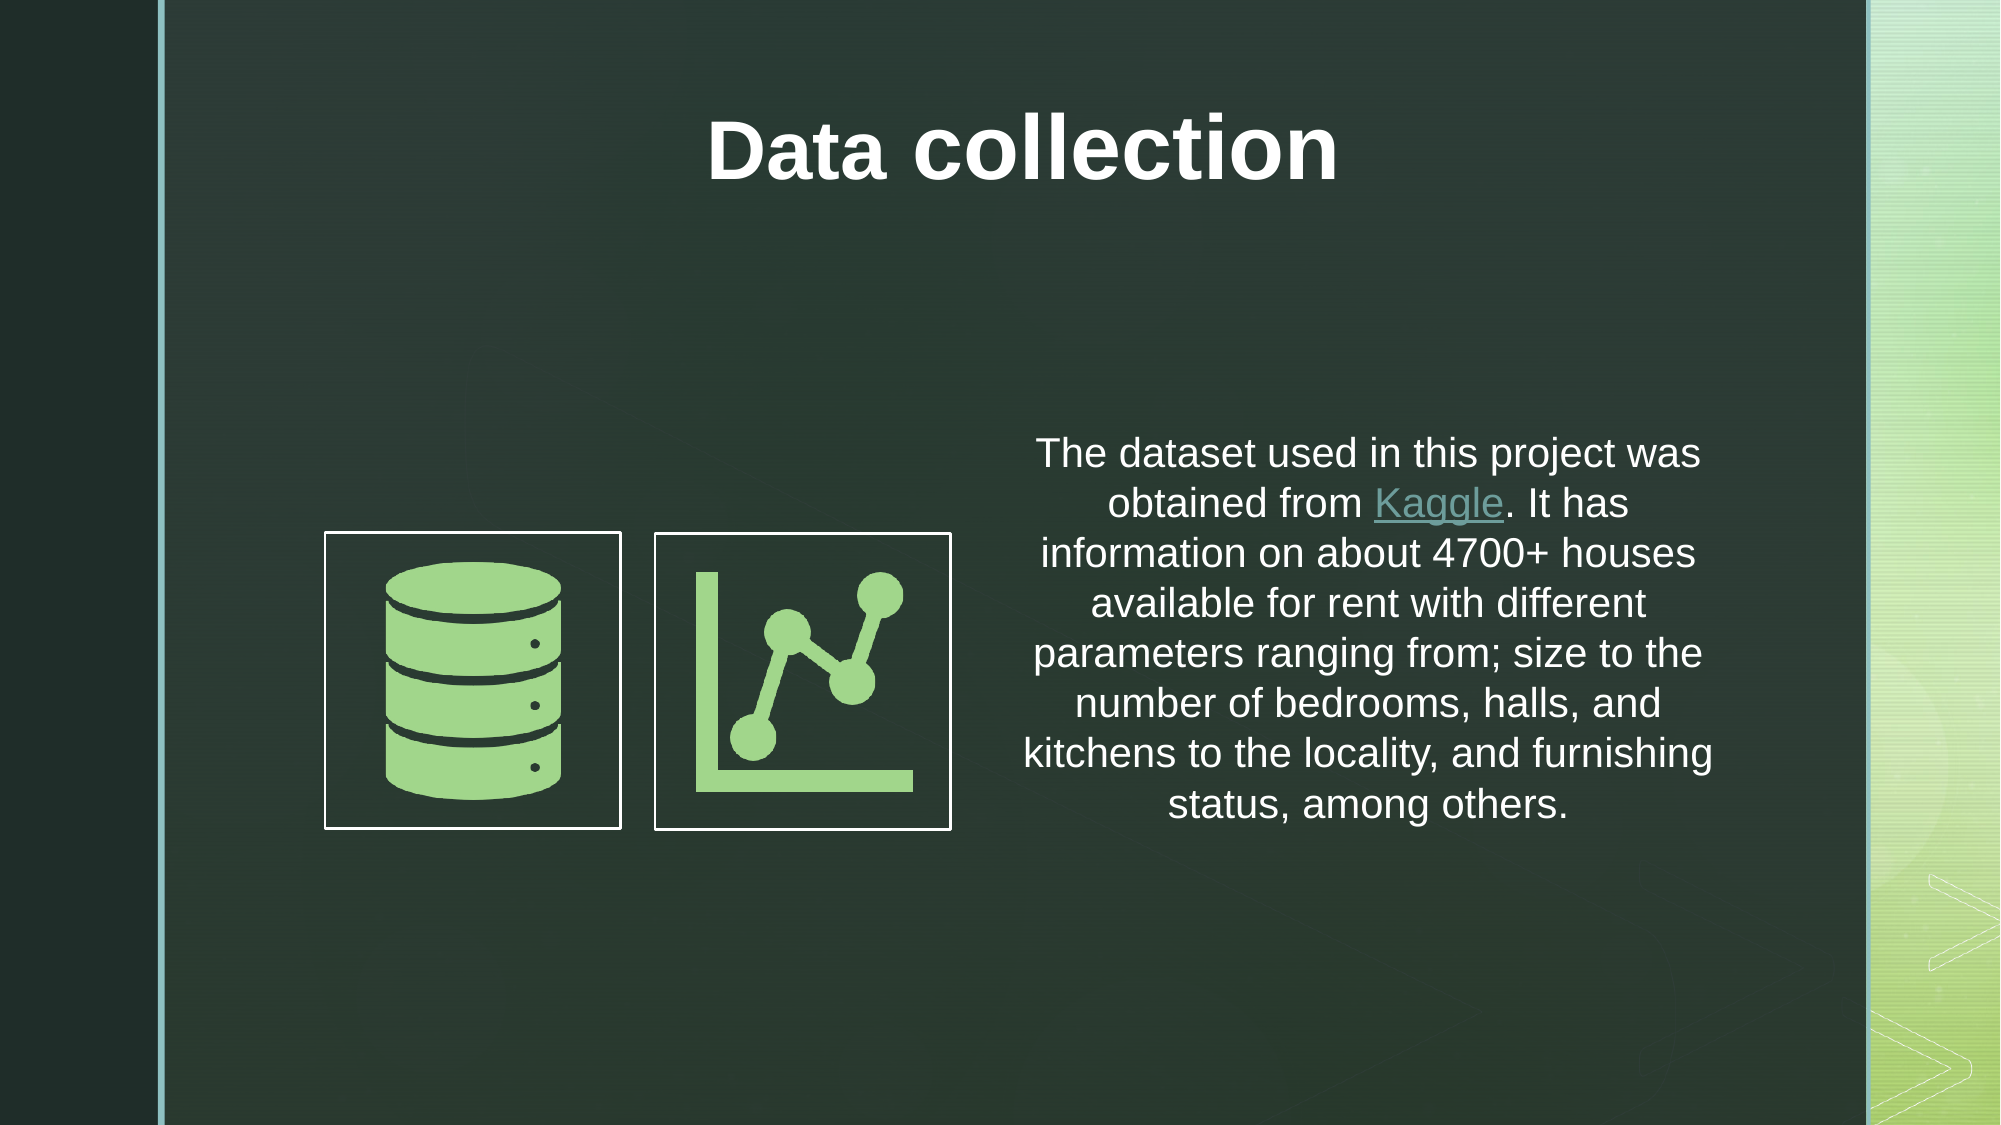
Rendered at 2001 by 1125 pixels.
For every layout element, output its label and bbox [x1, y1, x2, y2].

picture [1871, 0, 2001, 1125]
text_box [246, 87, 1766, 931]
